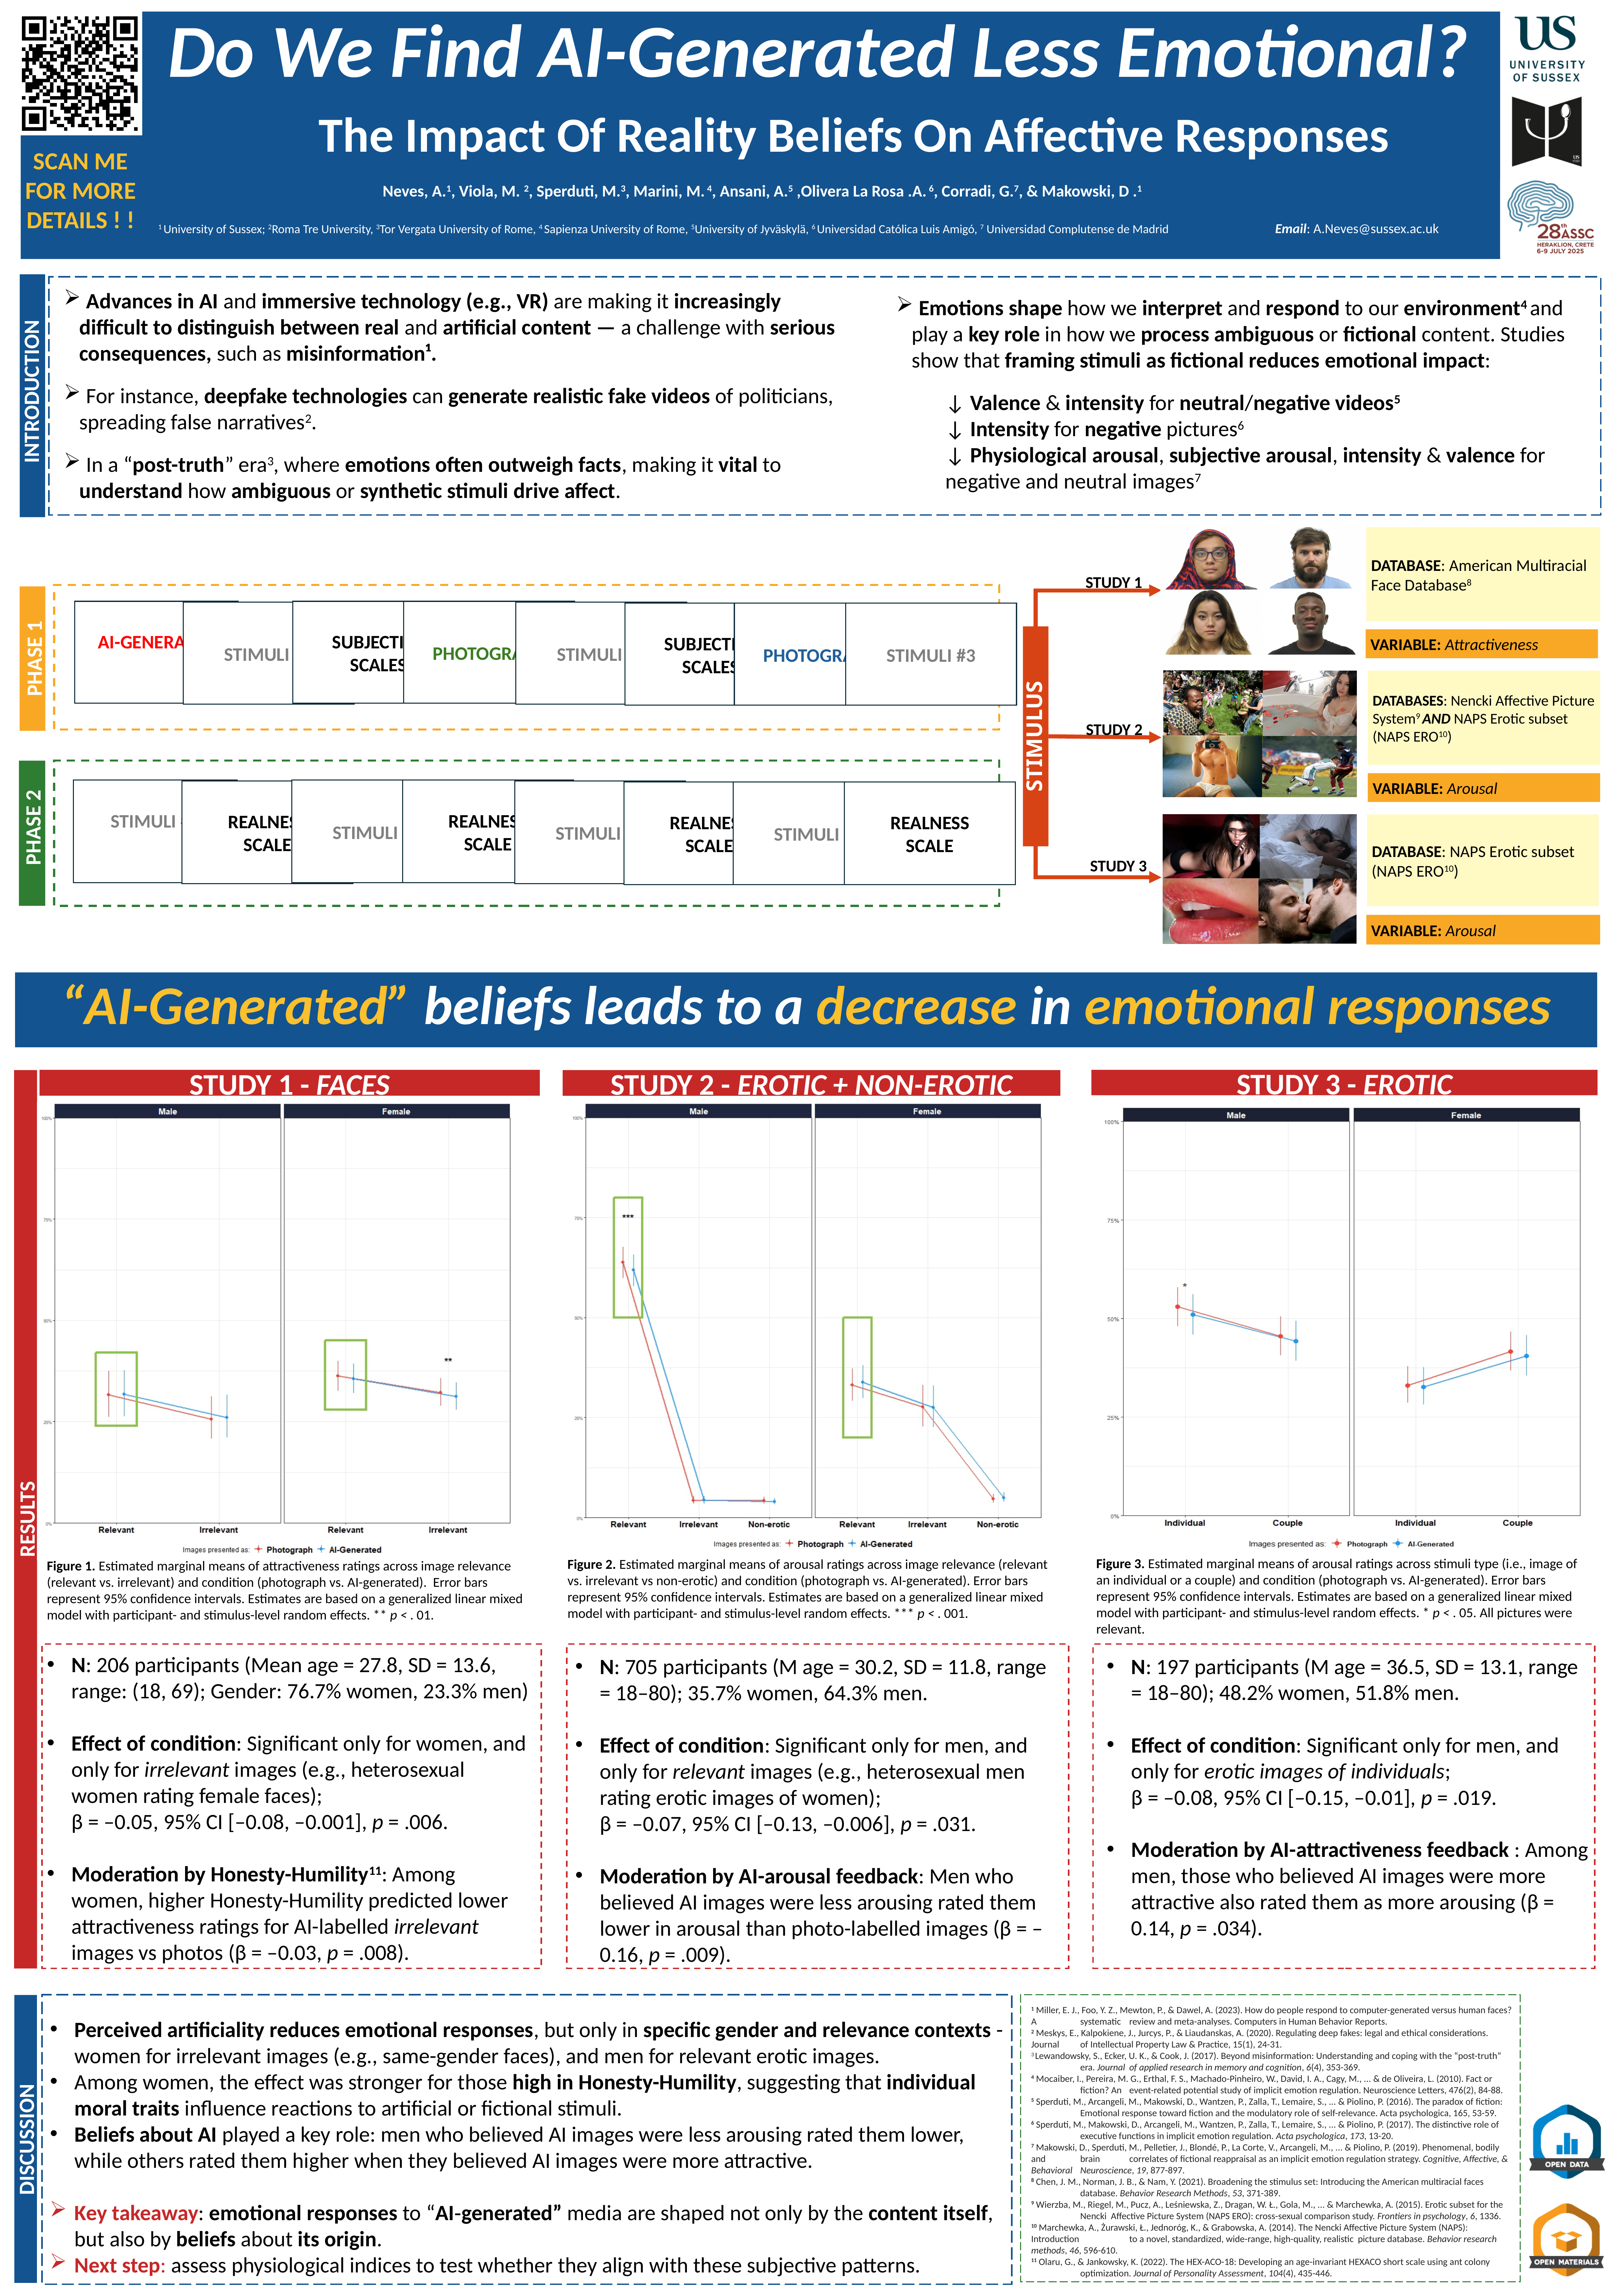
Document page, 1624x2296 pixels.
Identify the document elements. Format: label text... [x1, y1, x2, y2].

text_box Perceived artificiality reduces emotional responses, but only in specific gender and relevance contexts - women for irrelevant images (e.g., same-gender faces), and men for relevant erotic images. Among women, the effect was stronger for those high in Honesty-Humility, suggesting that individual moral traits influence reactions to artificial or fictional stimuli. Beliefs about AI played a key role: men who believed AI images were less arousing rated them lower, while others rated them higher when they believed AI images were more attractive. Key takeaway: emotional responses to “AI‑generated” media are shaped not only by the content itself, but also by beliefs about its origin. Next step: assess physiological indices to test whether they align with these subjective patterns. [45, 2013, 1012, 2279]
text_box [42, 1994, 1012, 2285]
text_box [1160, 526, 1600, 945]
picture [1509, 94, 1585, 169]
text_box STUDY 3 [1115, 852, 1160, 877]
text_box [19, 585, 1017, 906]
text_box PHASE 2 [16, 755, 19, 900]
text_box STUDY 2 [1081, 738, 1160, 741]
picture [1529, 2104, 1606, 2180]
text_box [1083, 799, 1115, 925]
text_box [14, 1070, 1598, 1971]
picture [1500, 179, 1601, 255]
picture [1529, 2203, 1604, 2277]
picture [17, 11, 142, 135]
text_box RESULTS [10, 1070, 14, 1968]
text_box INTRODUCTION [15, 270, 46, 513]
text_box SCAN ME FOR MORE DETAILS ! ! [10, 143, 151, 236]
text_box STUDY 1 [1117, 569, 1160, 594]
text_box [1020, 1995, 1521, 2282]
text_box “AI-Generated” beliefs leads to a decrease in emotional responses [14, 971, 1598, 1049]
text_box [19, 274, 1601, 518]
text_box STIMULUS [1018, 626, 1049, 847]
text_box STUDY 2 [1081, 716, 1160, 736]
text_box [1080, 545, 1117, 672]
picture [1098, 1105, 1585, 1556]
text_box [1048, 736, 1160, 738]
text_box DISCUSSION [10, 1995, 41, 2285]
text_box Do We Find AI-Generated Less Emotional? The Impact Of Reality Beliefs On Affective Responses Neves, A.1, Viola, M. 2, Sperduti, M.3, Marini, M. 4, Ansani, A.5 ,Olivera La Rosa .A. 6, Corradi, G.7, & Makowski, D .1 1 University of Sussex; 2Roma Tre University, 3Tor Vergata University of Rome, 4 Sapienza University of Rome, 5University of Jyväskylä, 6 Universidad Católica Luis Amigó, 7 Universidad Complutense de Madrid Email: A.Neves@sussex.ac.uk [20, 11, 1501, 260]
picture [1502, 5, 1591, 93]
